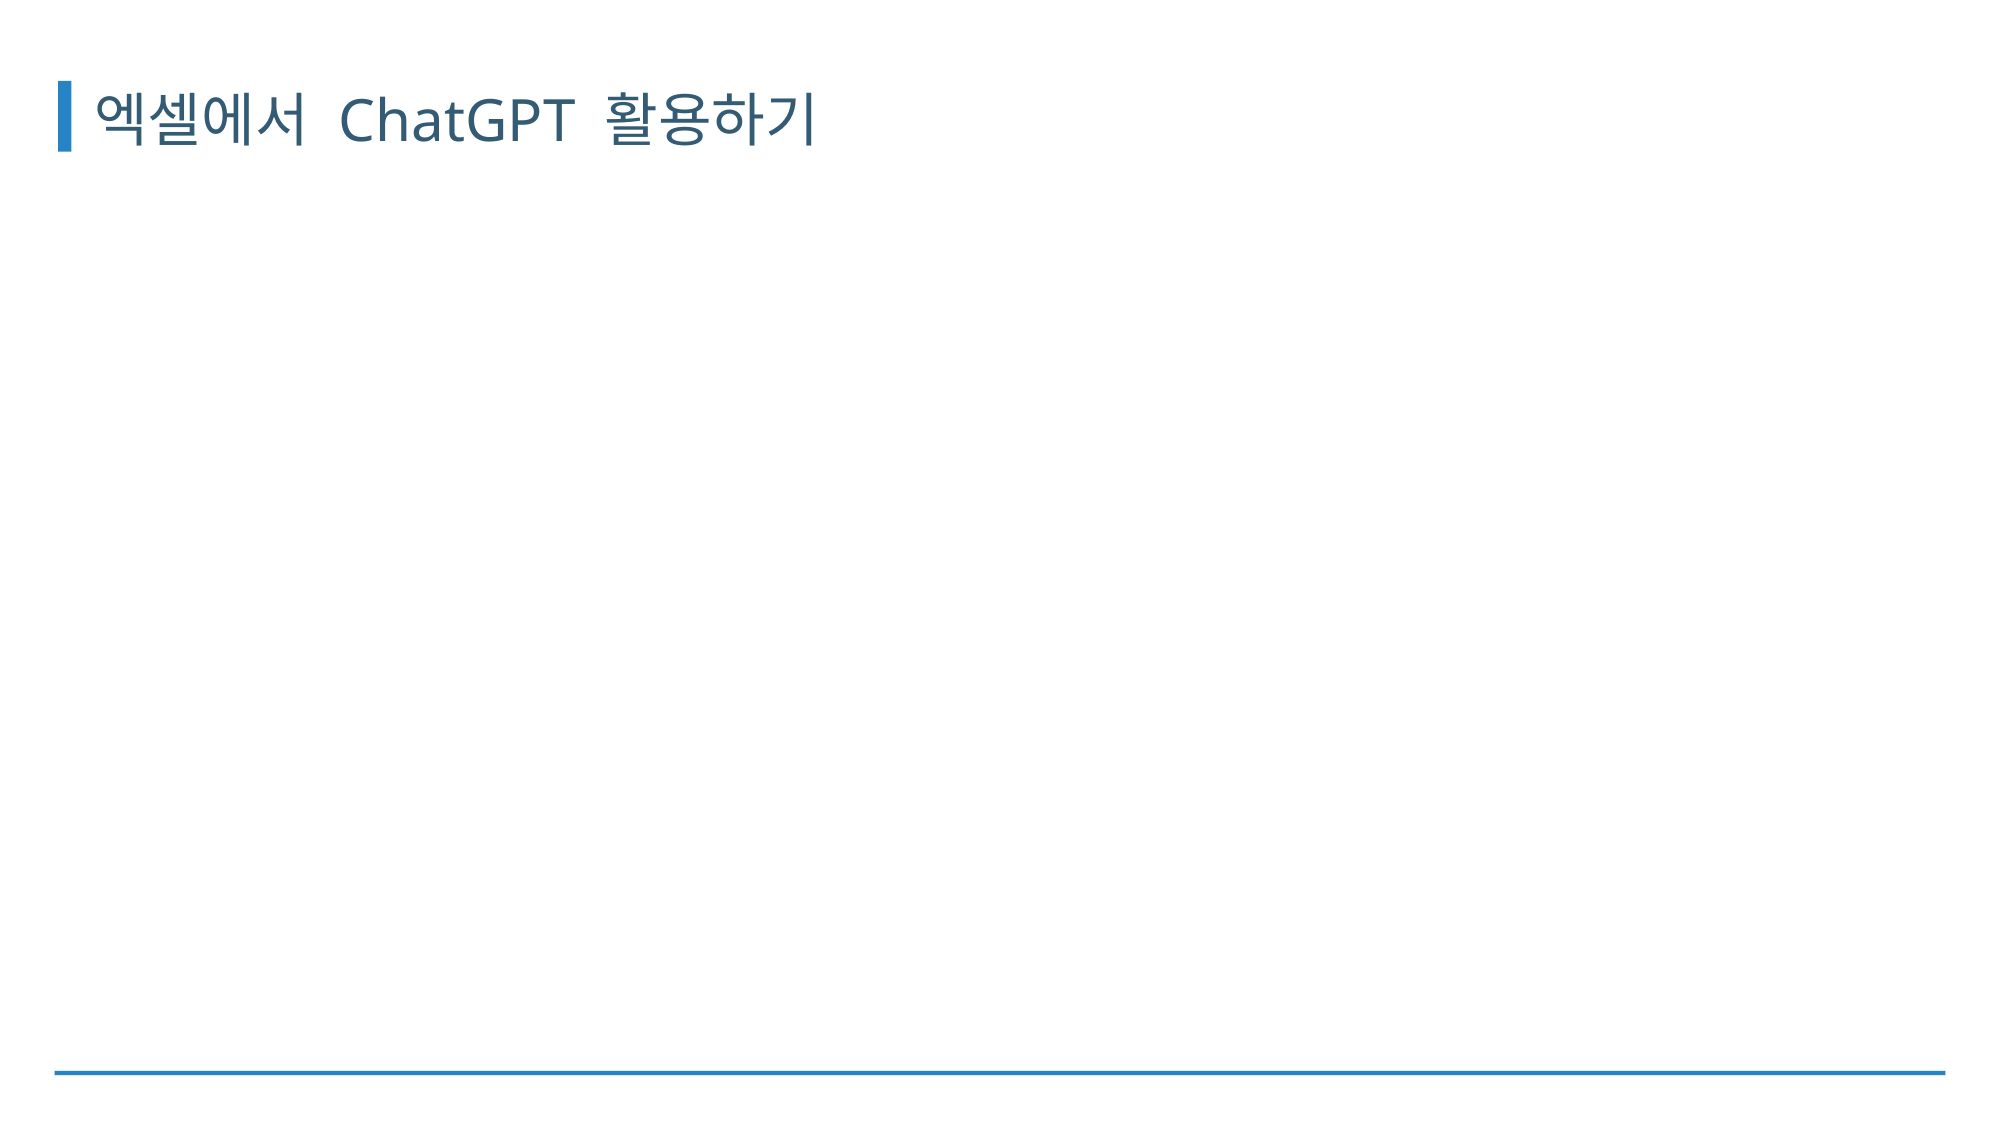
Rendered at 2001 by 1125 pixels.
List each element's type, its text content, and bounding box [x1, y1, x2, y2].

title 엑셀에서 ChatGPT 활용하기 [79, 67, 1942, 165]
